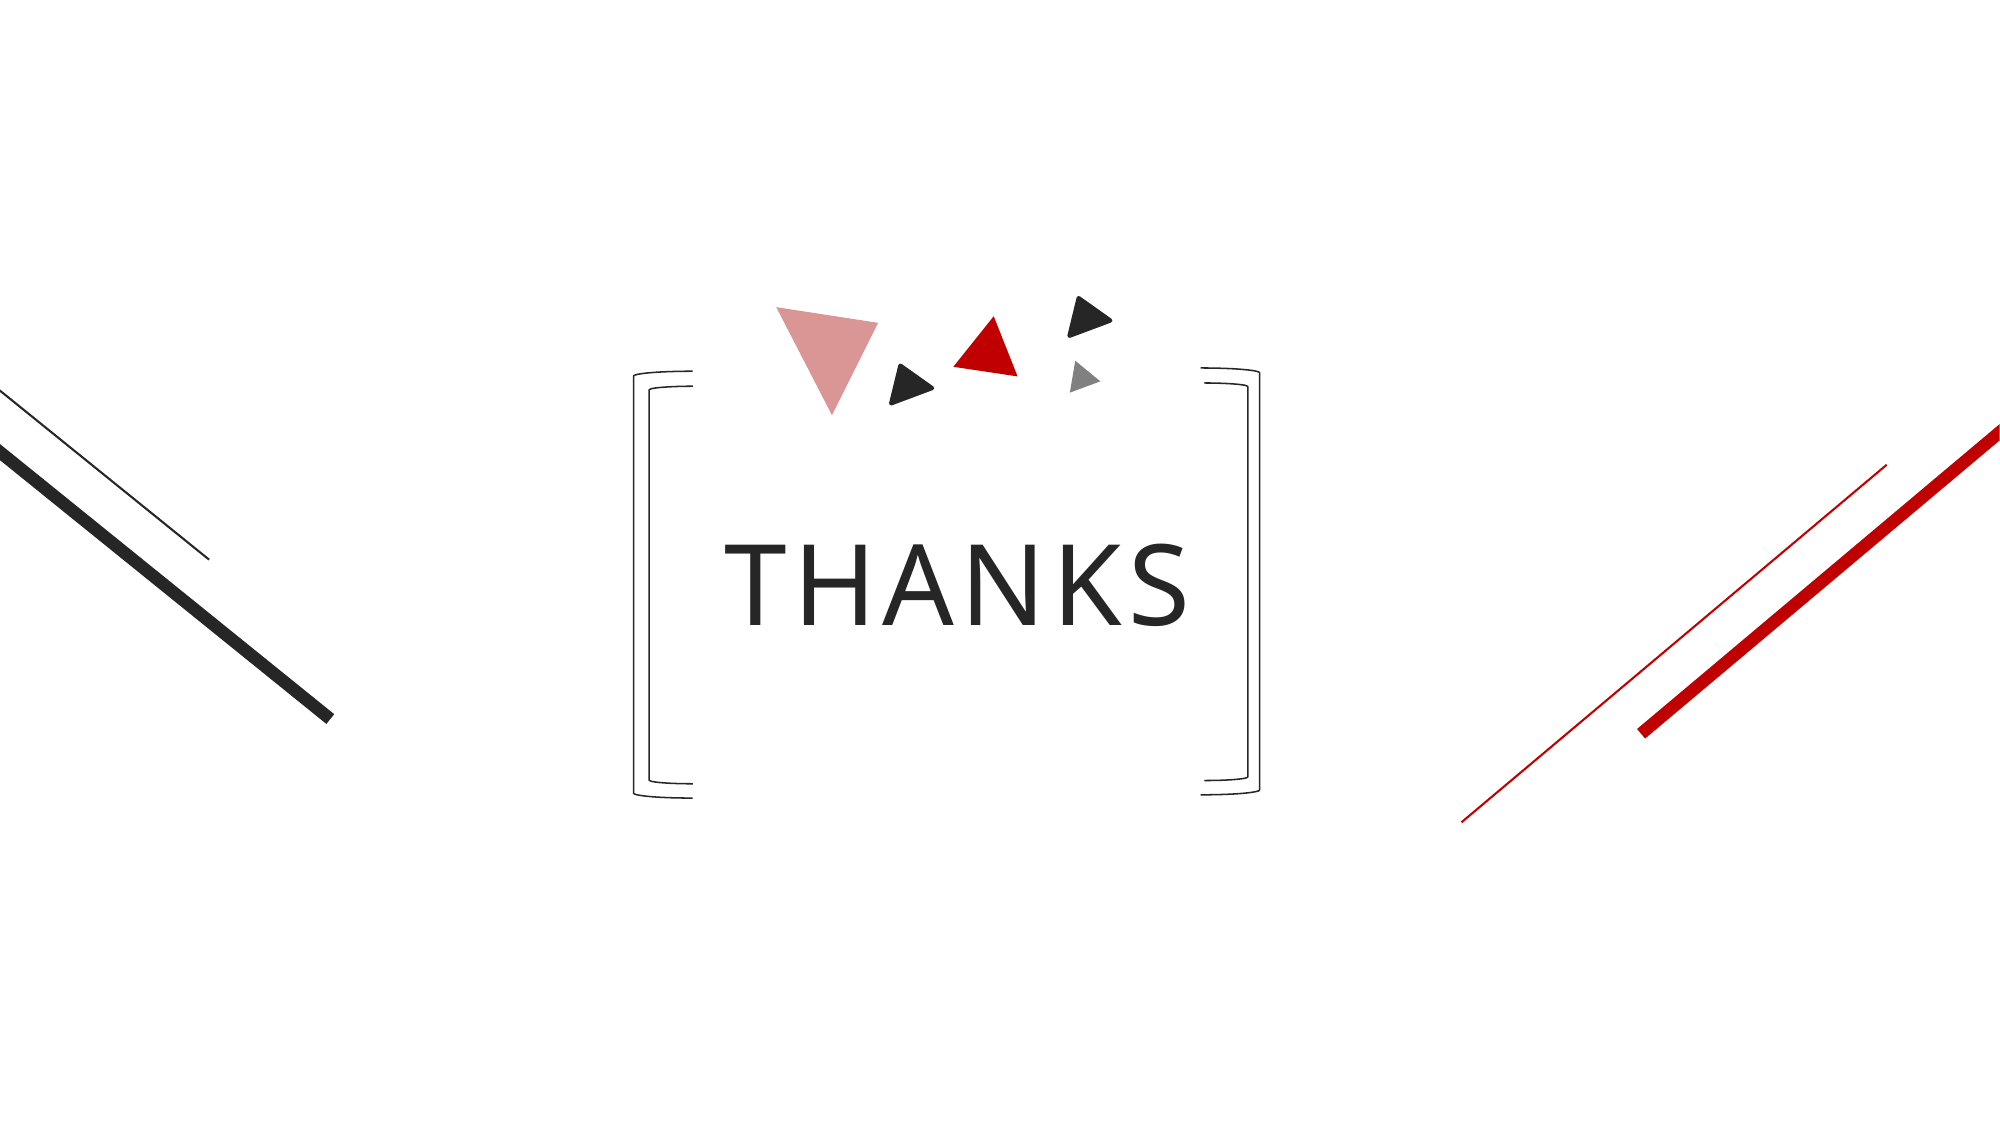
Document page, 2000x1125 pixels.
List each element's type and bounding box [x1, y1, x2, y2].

text_box [0, 241, 357, 689]
text_box [1461, 375, 2000, 823]
text_box [633, 280, 1260, 799]
